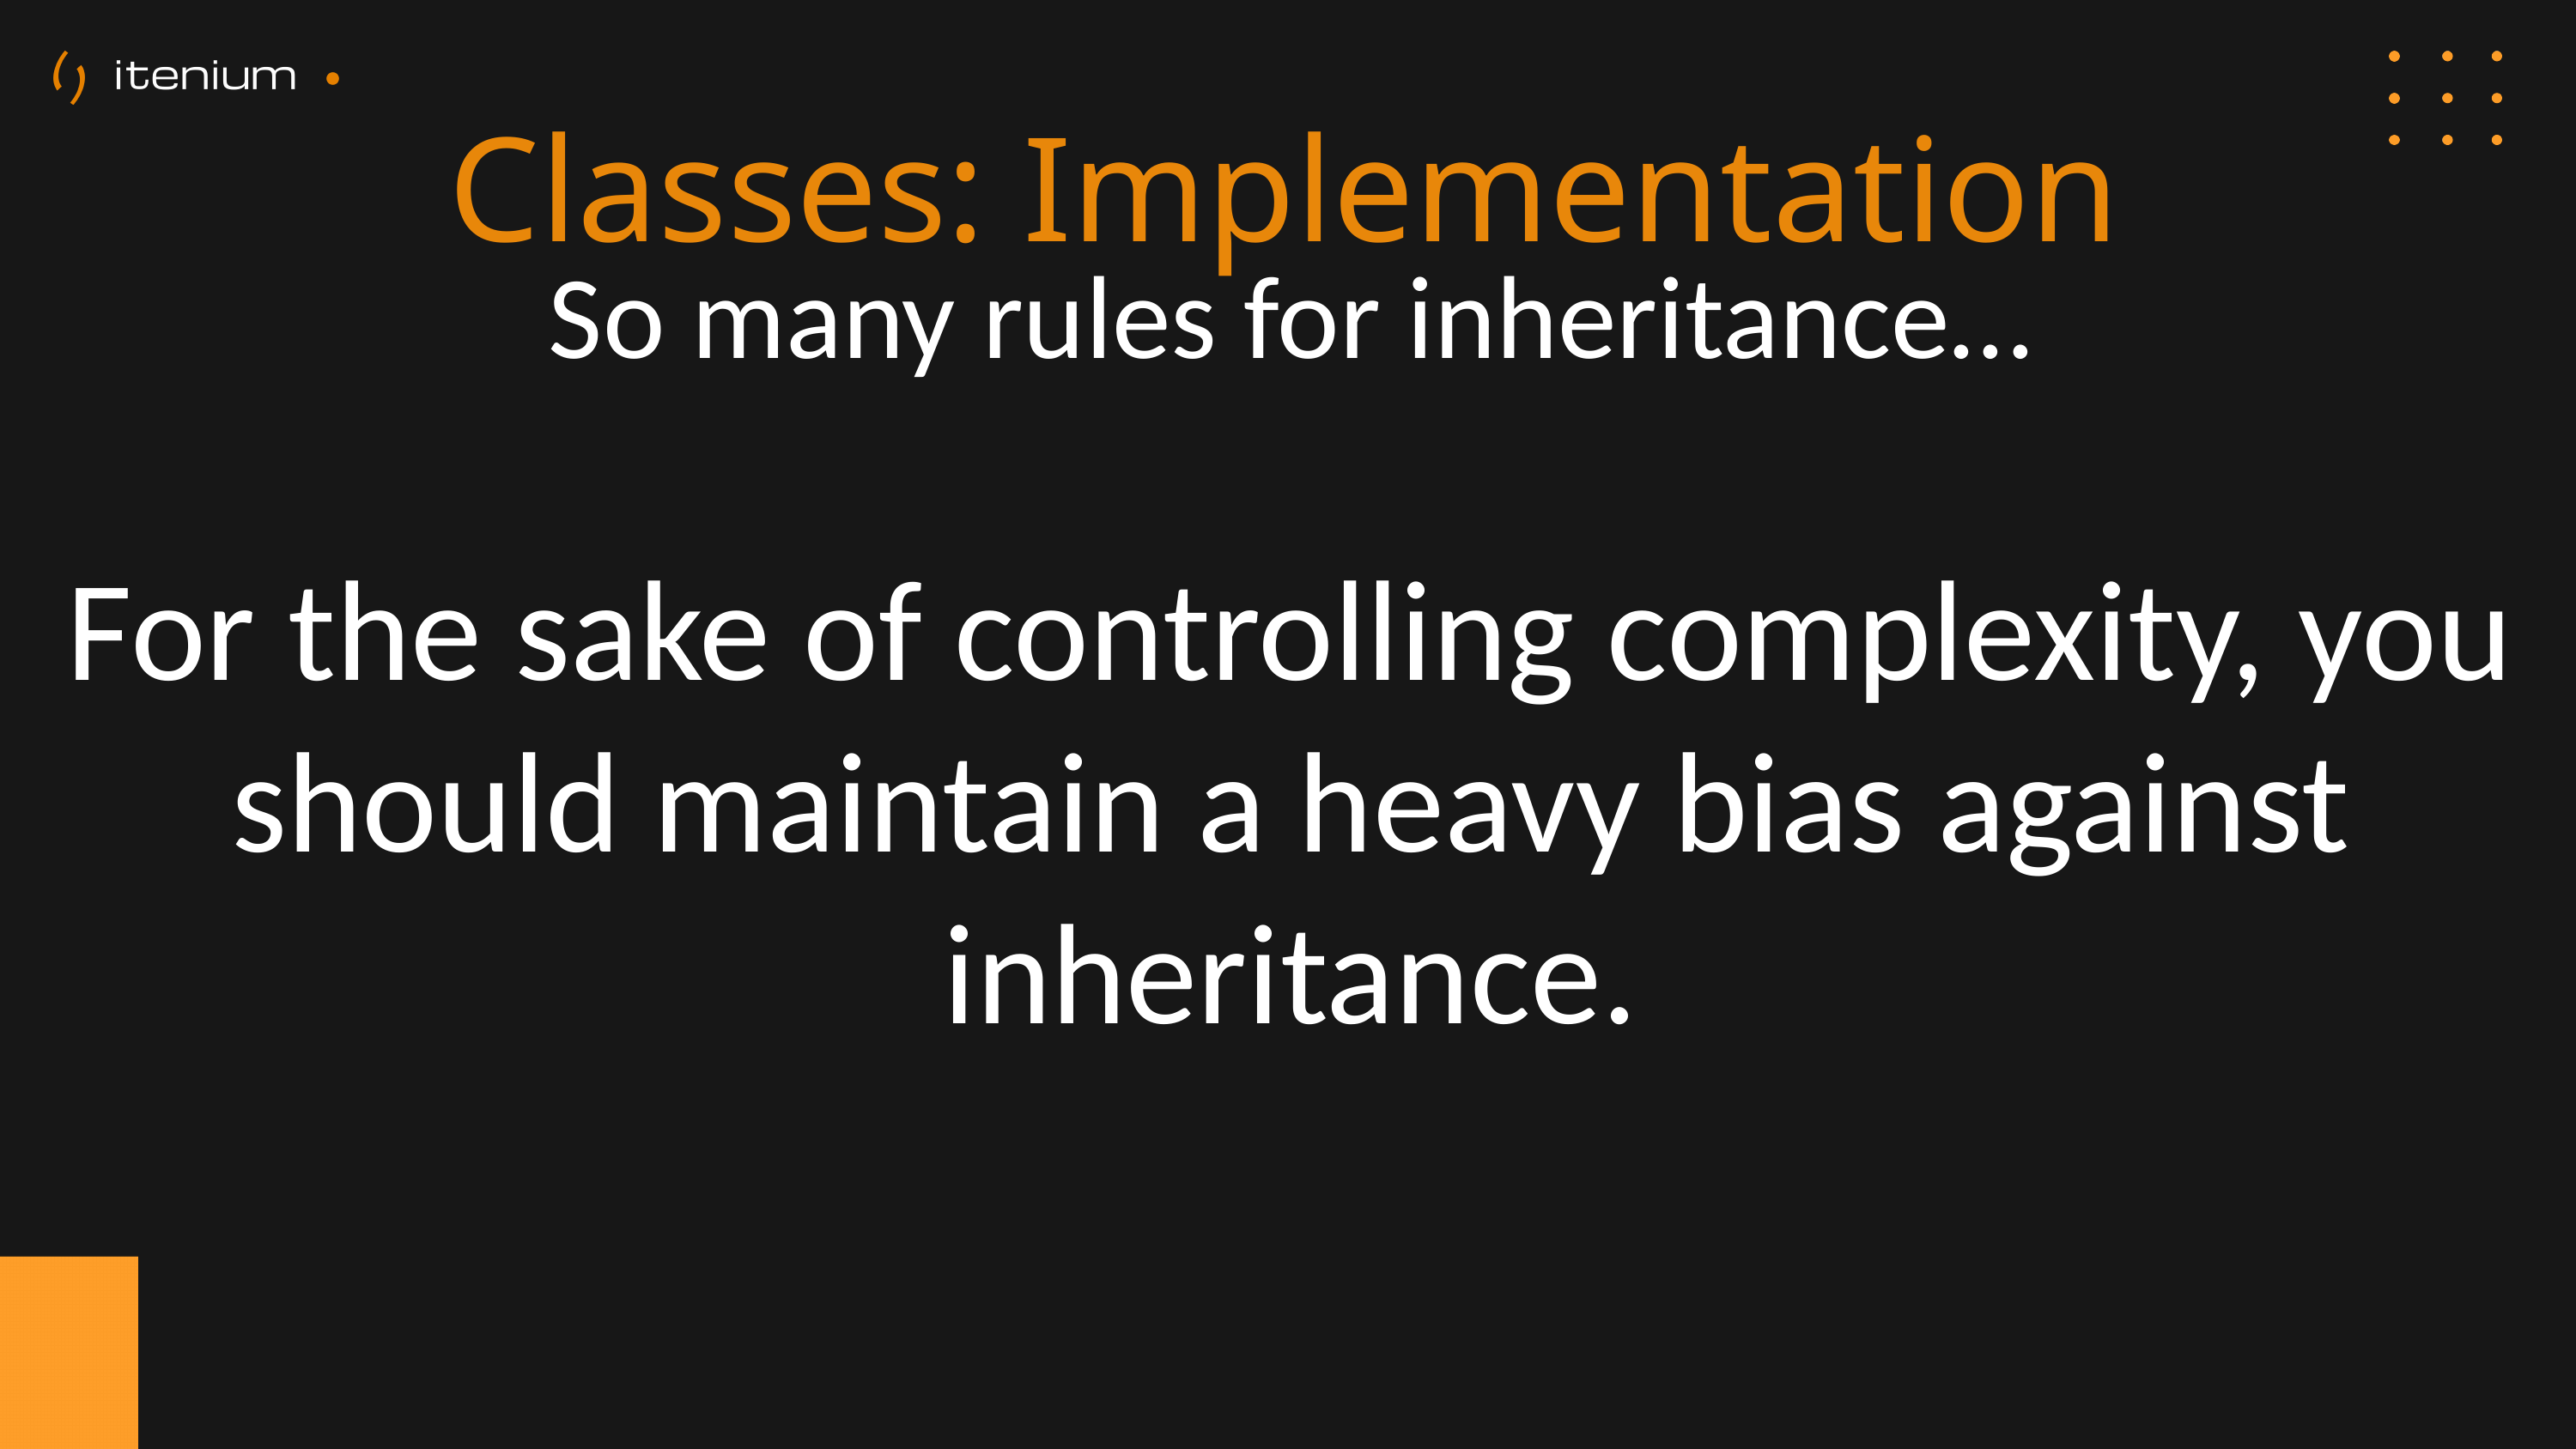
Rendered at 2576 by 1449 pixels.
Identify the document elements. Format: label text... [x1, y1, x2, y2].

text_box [2389, 51, 2502, 145]
text_box Classes: Implementation [0, 97, 2572, 271]
text_box For the sake of controlling complexity, you should maintain a heavy bias against inheritance. [4, 530, 2576, 1058]
picture [0, 1256, 139, 1449]
picture [34, 33, 360, 121]
text_box So many rules for inheritance… [4, 233, 2576, 389]
